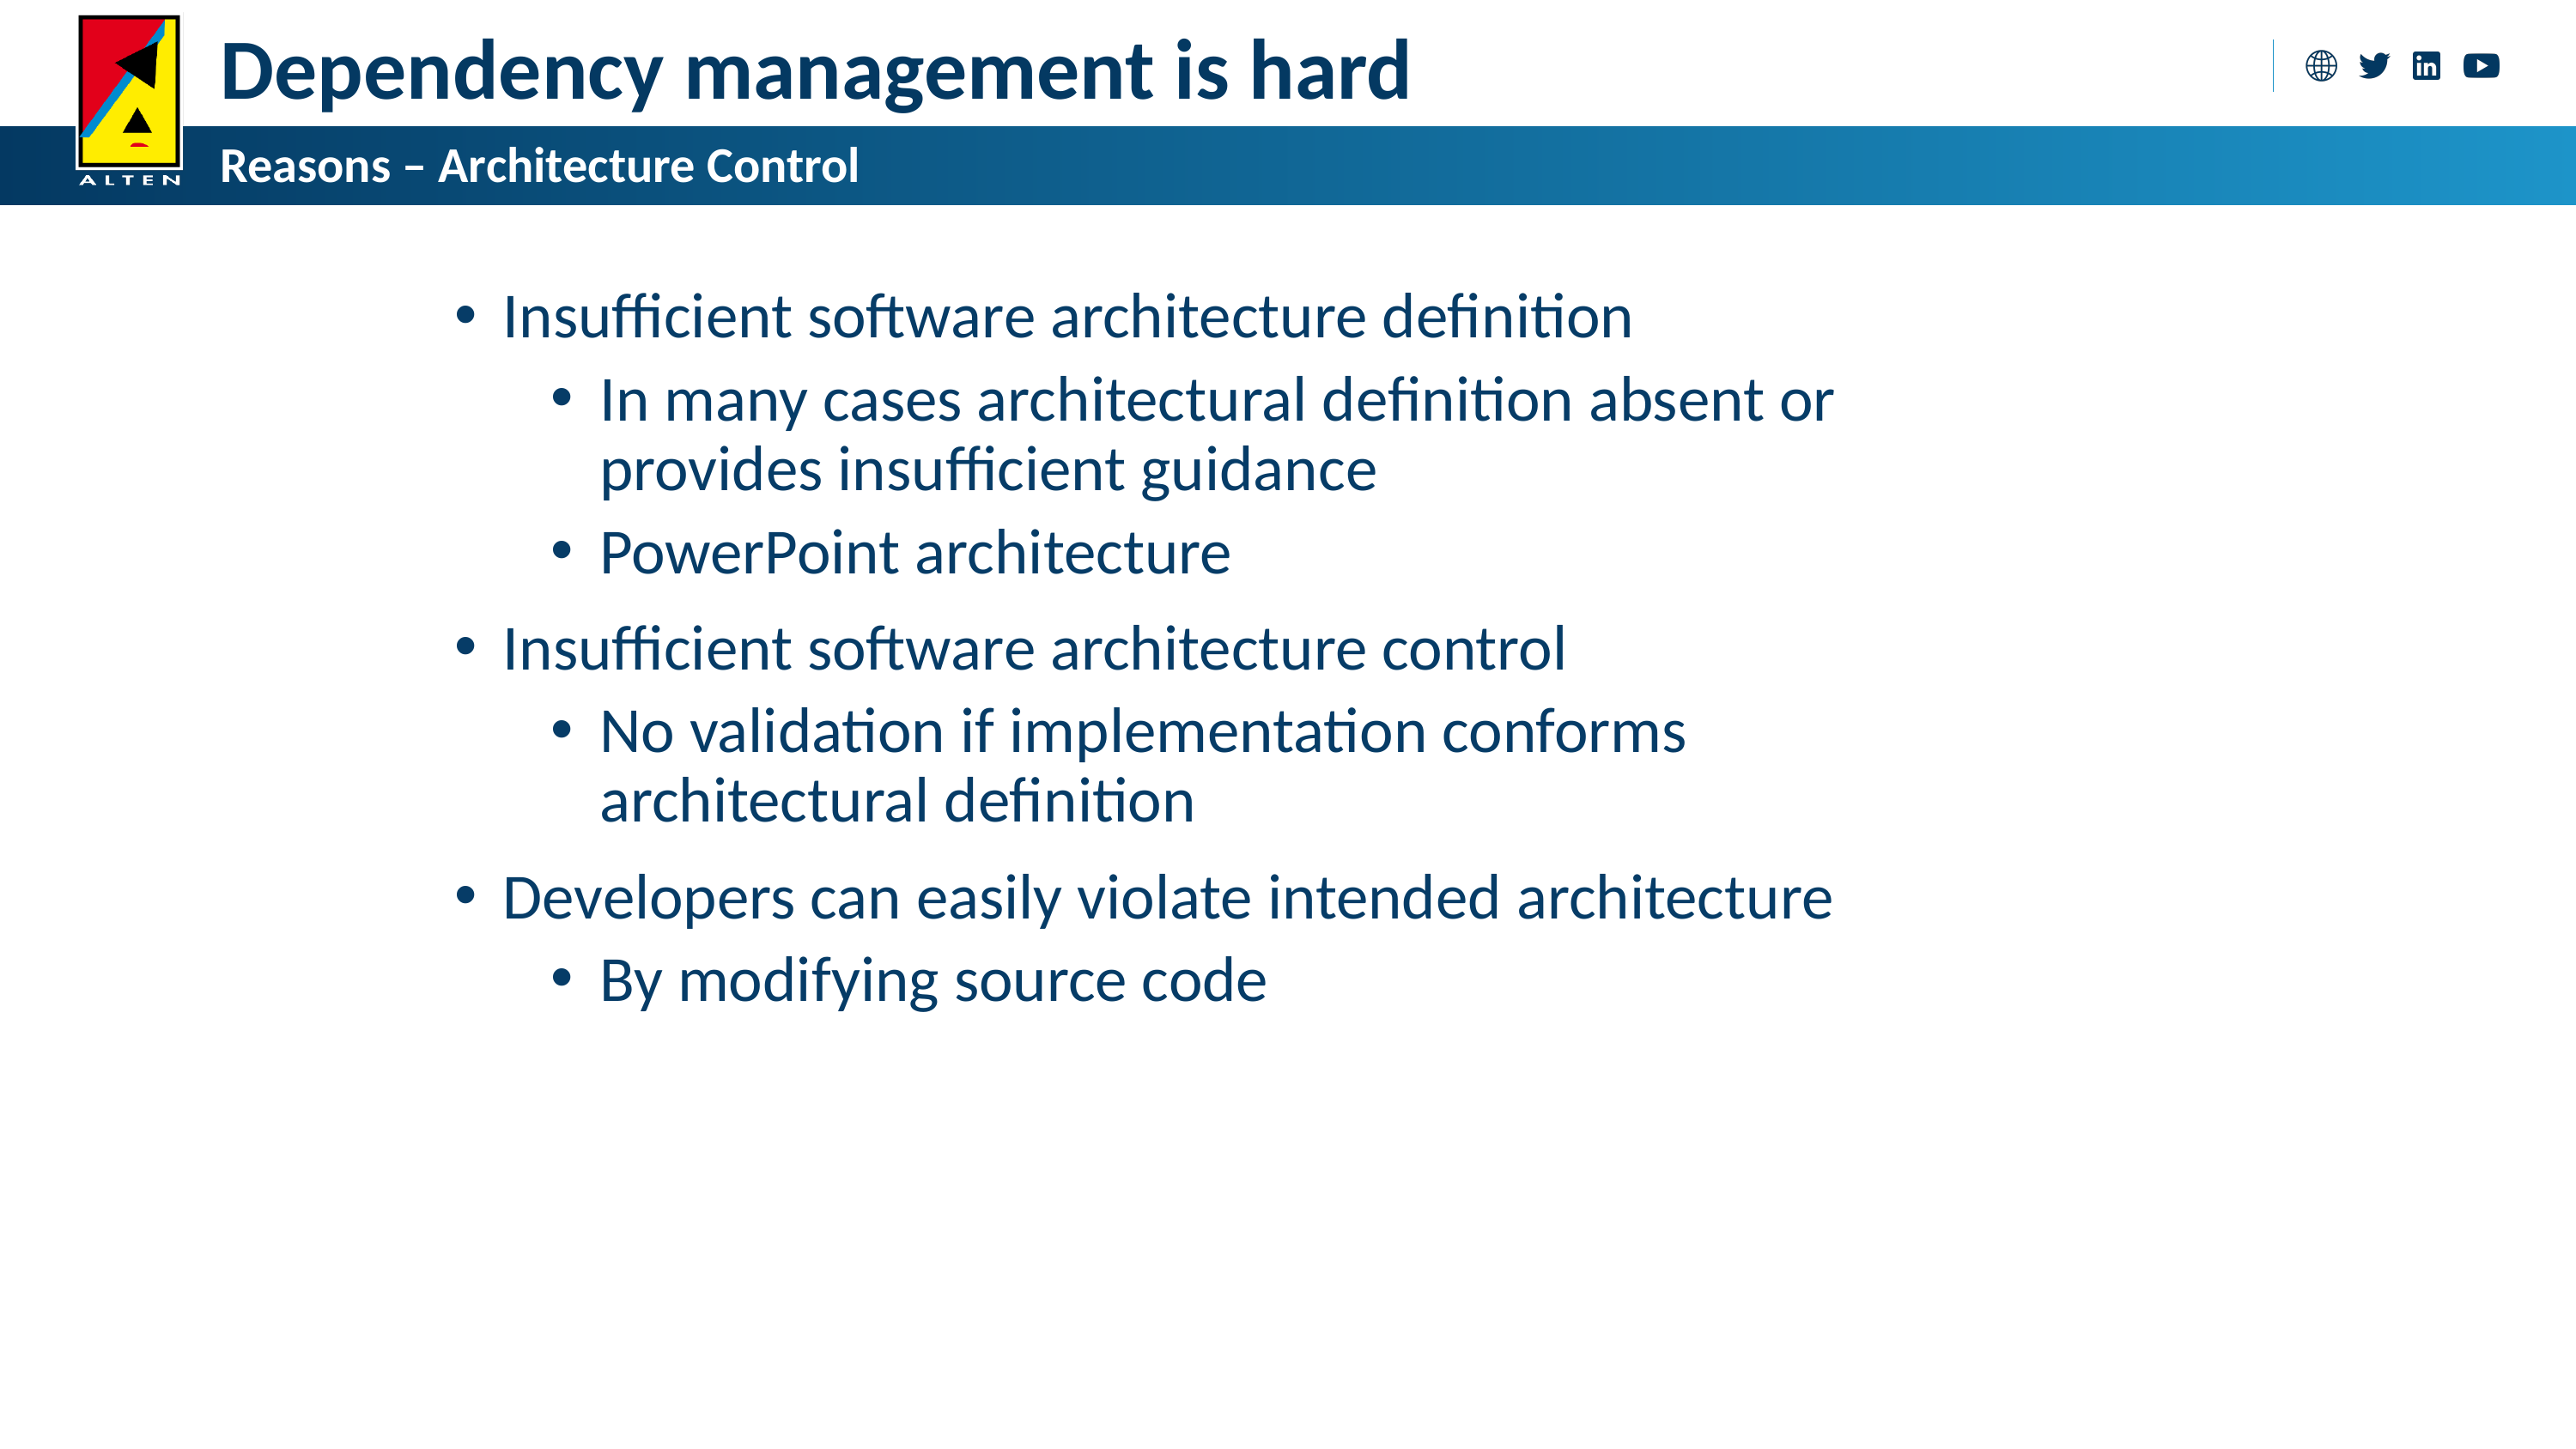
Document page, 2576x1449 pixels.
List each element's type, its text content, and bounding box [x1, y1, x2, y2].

picture [2359, 50, 2391, 82]
list Reasons – Architecture Control [220, 126, 2250, 199]
picture [2413, 52, 2440, 80]
picture [43, 0, 215, 213]
picture [2306, 50, 2337, 82]
list Dependency management is hard [220, 28, 2250, 102]
picture [2464, 48, 2500, 83]
